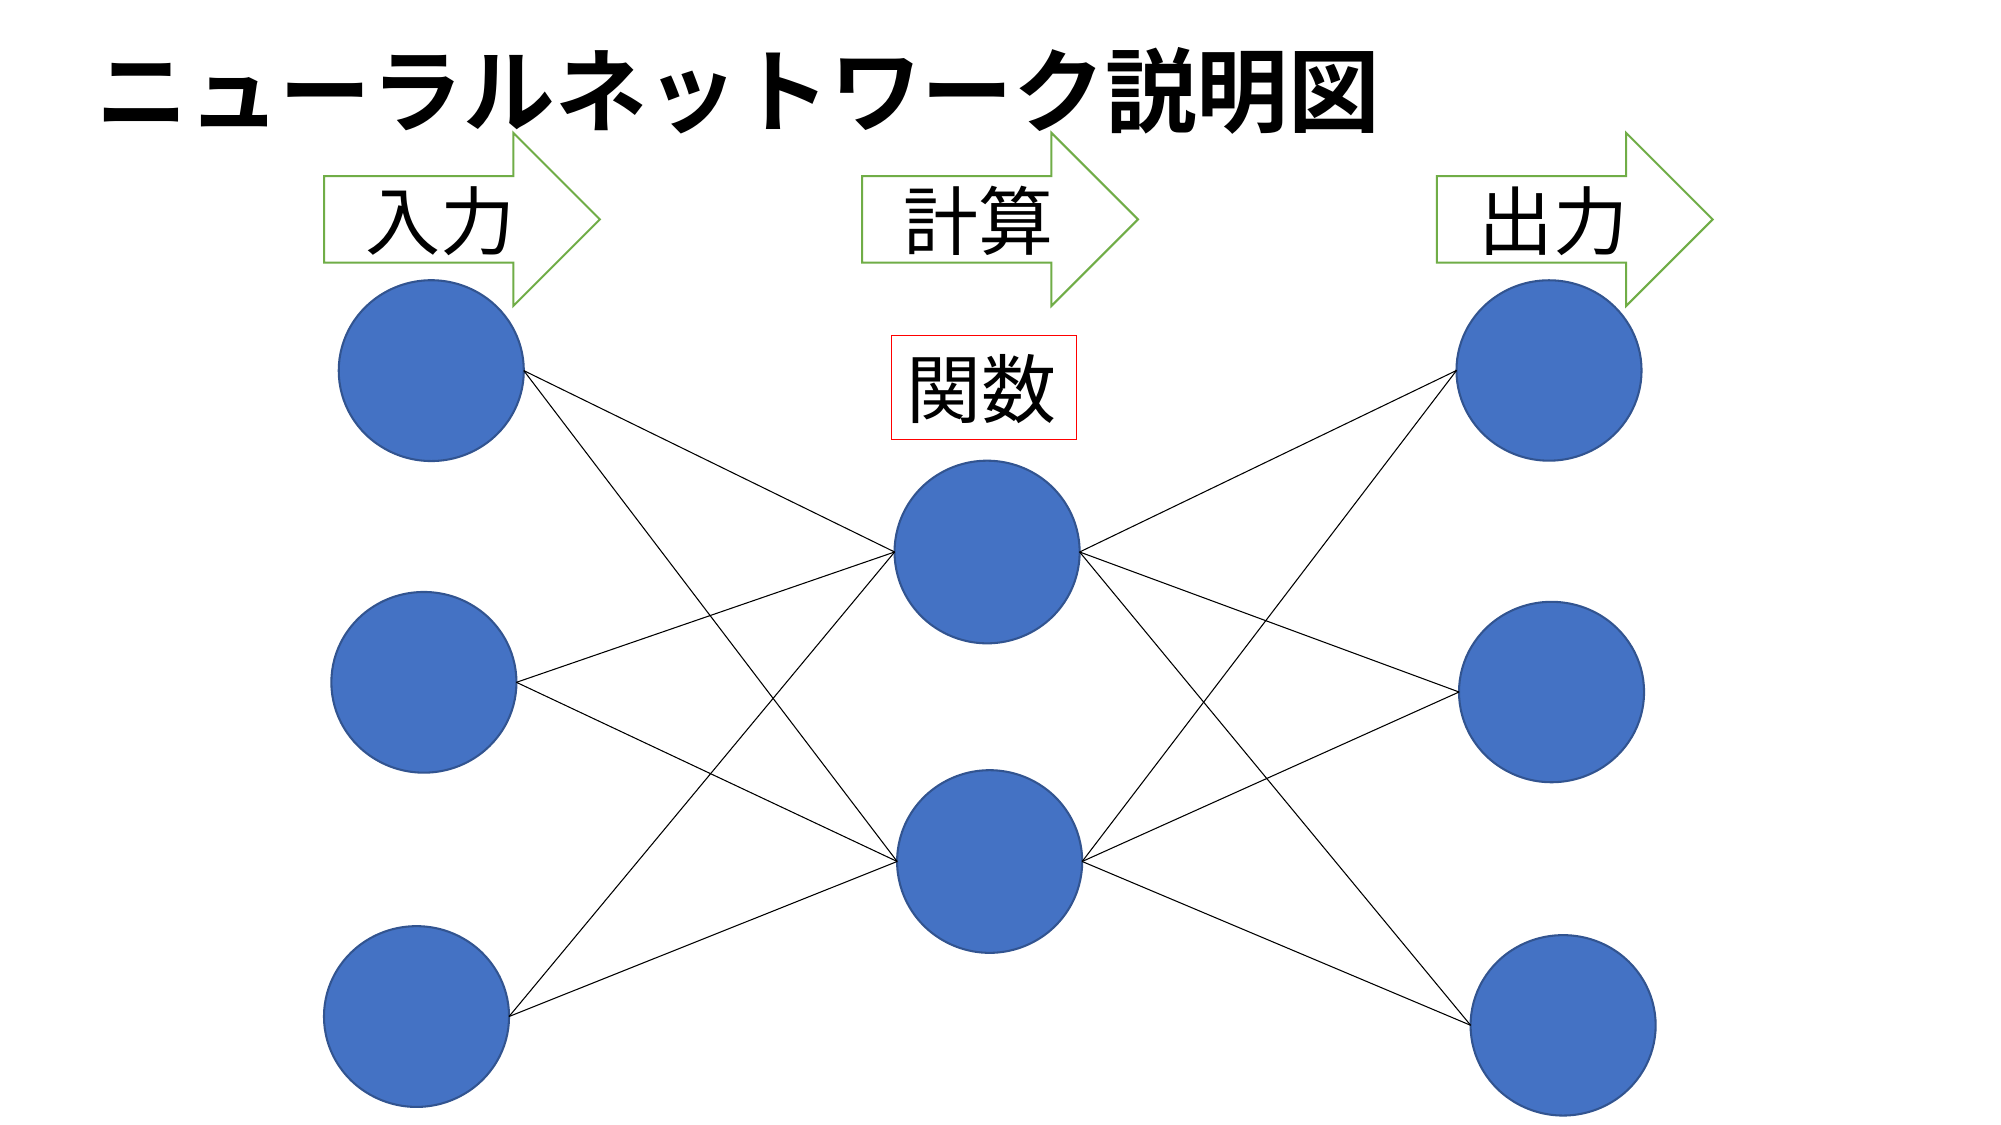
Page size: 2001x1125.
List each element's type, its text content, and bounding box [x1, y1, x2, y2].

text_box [1082, 692, 1459, 861]
text_box 出力 [1435, 130, 1715, 280]
text_box 関数 [891, 335, 1077, 440]
text_box 計算 [861, 130, 1140, 309]
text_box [509, 861, 898, 1017]
title ニューラルネットワーク説明図 [81, 11, 1807, 182]
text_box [323, 280, 524, 1107]
text_box 入力 [323, 130, 602, 297]
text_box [1456, 280, 1656, 1116]
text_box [509, 551, 895, 861]
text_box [1082, 370, 1457, 692]
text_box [523, 370, 898, 682]
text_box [898, 460, 1079, 953]
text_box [1082, 861, 1471, 1026]
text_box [1457, 551, 1471, 861]
